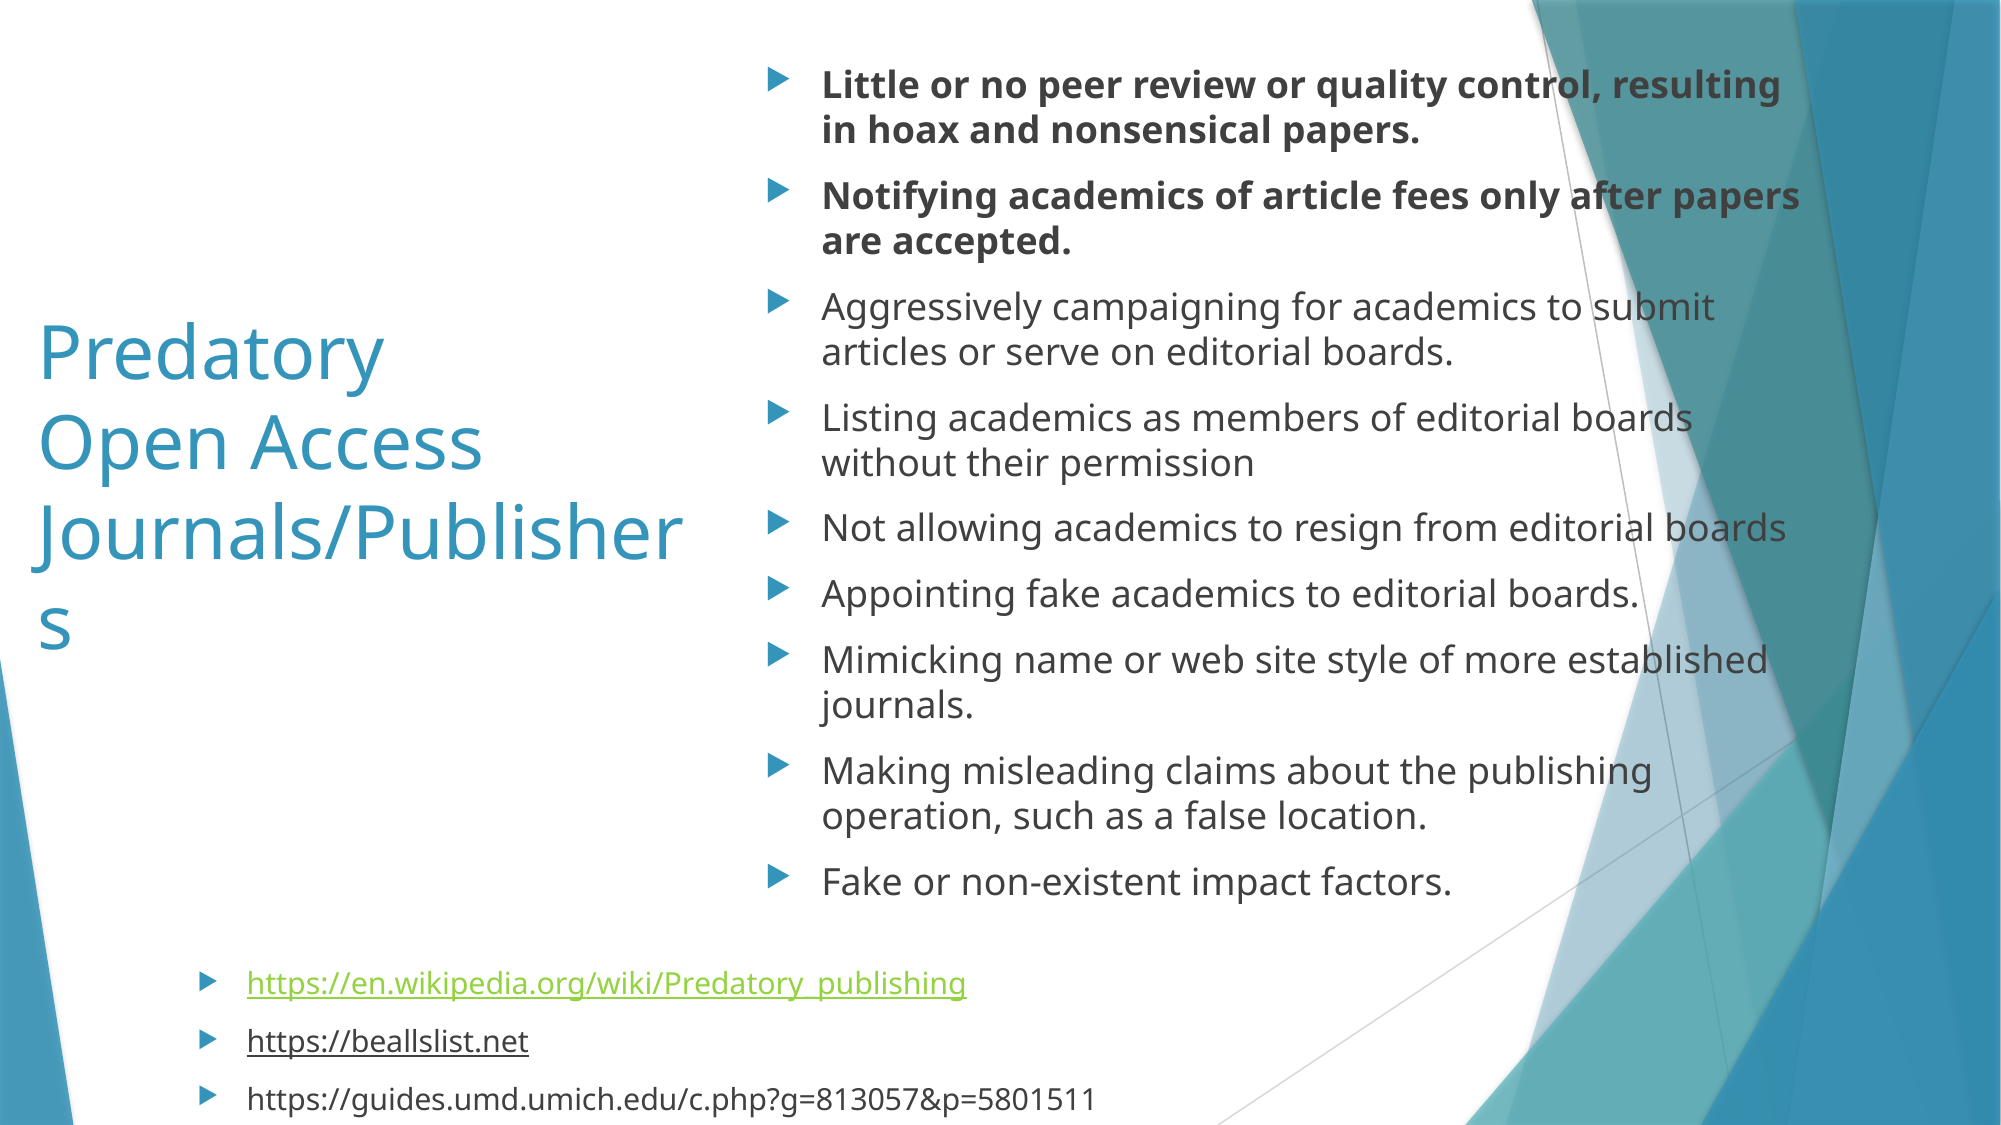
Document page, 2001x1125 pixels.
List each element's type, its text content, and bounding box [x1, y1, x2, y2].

list Little or no peer review or quality control, resulting in hoax and nonsensical papers. Notifying academics of article fees only after papers are accepted. Aggressively campaigning for academics to submit articles or serve on editorial boards. Listing academics as members of editorial boards without their permission Not allowing academics to resign from editorial boards Appointing fake academics to editorial boards. Mimicking name or web site style of more established journals. Making misleading claims about the publishing operation, such as a false location. Fake or non-existent impact factors. [750, 53, 1818, 963]
text_box https://en.wikipedia.org/wiki/Predatory_publishing https://beallslist.net https://guides.umd.umich.edu/c.php?g=813057&p=5801511 [182, 956, 1453, 1125]
title Predatory Open Access Journals/Publishers [22, 297, 721, 792]
